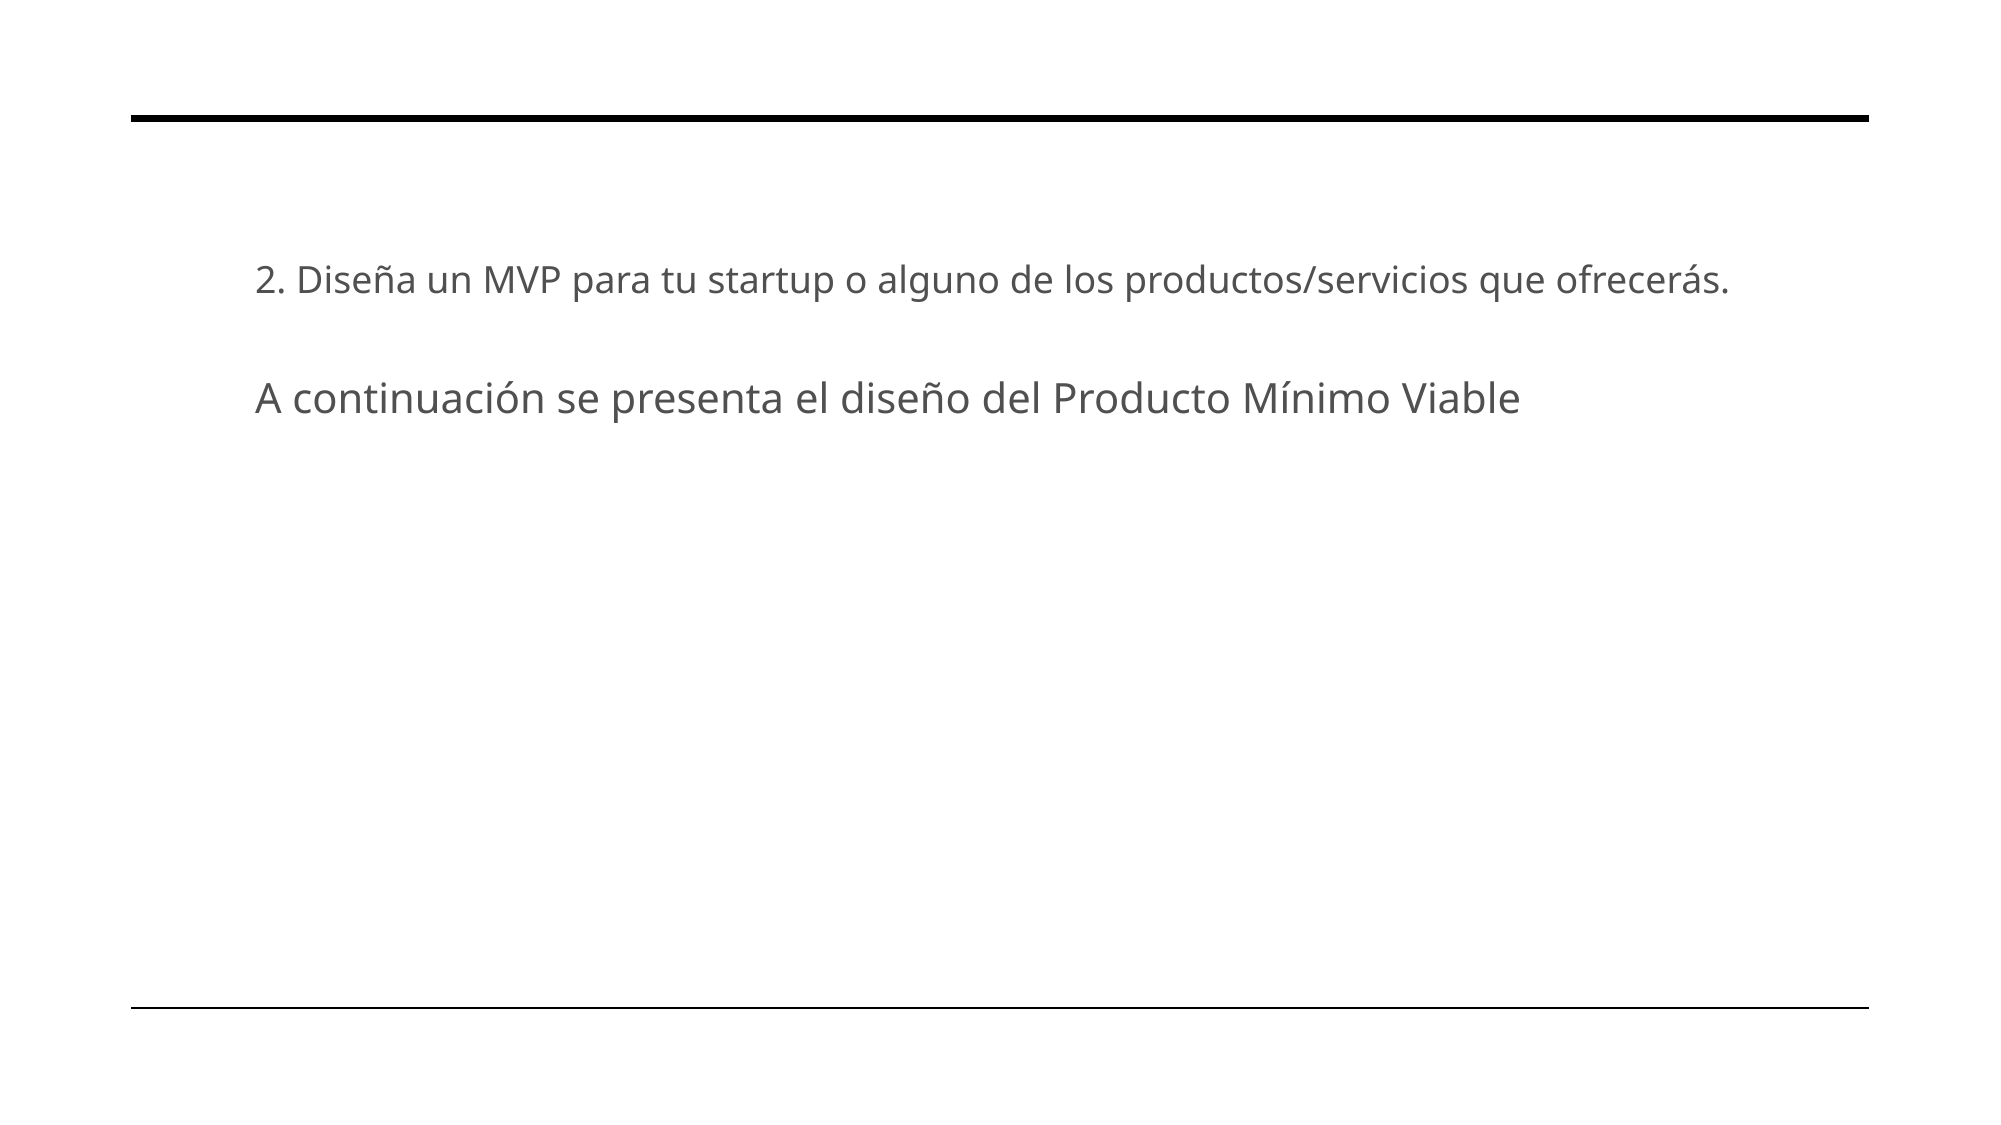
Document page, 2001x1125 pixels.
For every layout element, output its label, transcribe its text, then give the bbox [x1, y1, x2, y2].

text_box 2. Diseña un MVP para tu startup o alguno de los productos/servicios que ofrecerás. A continuación se presenta el diseño del Producto Mínimo Viable [165, 248, 1846, 491]
